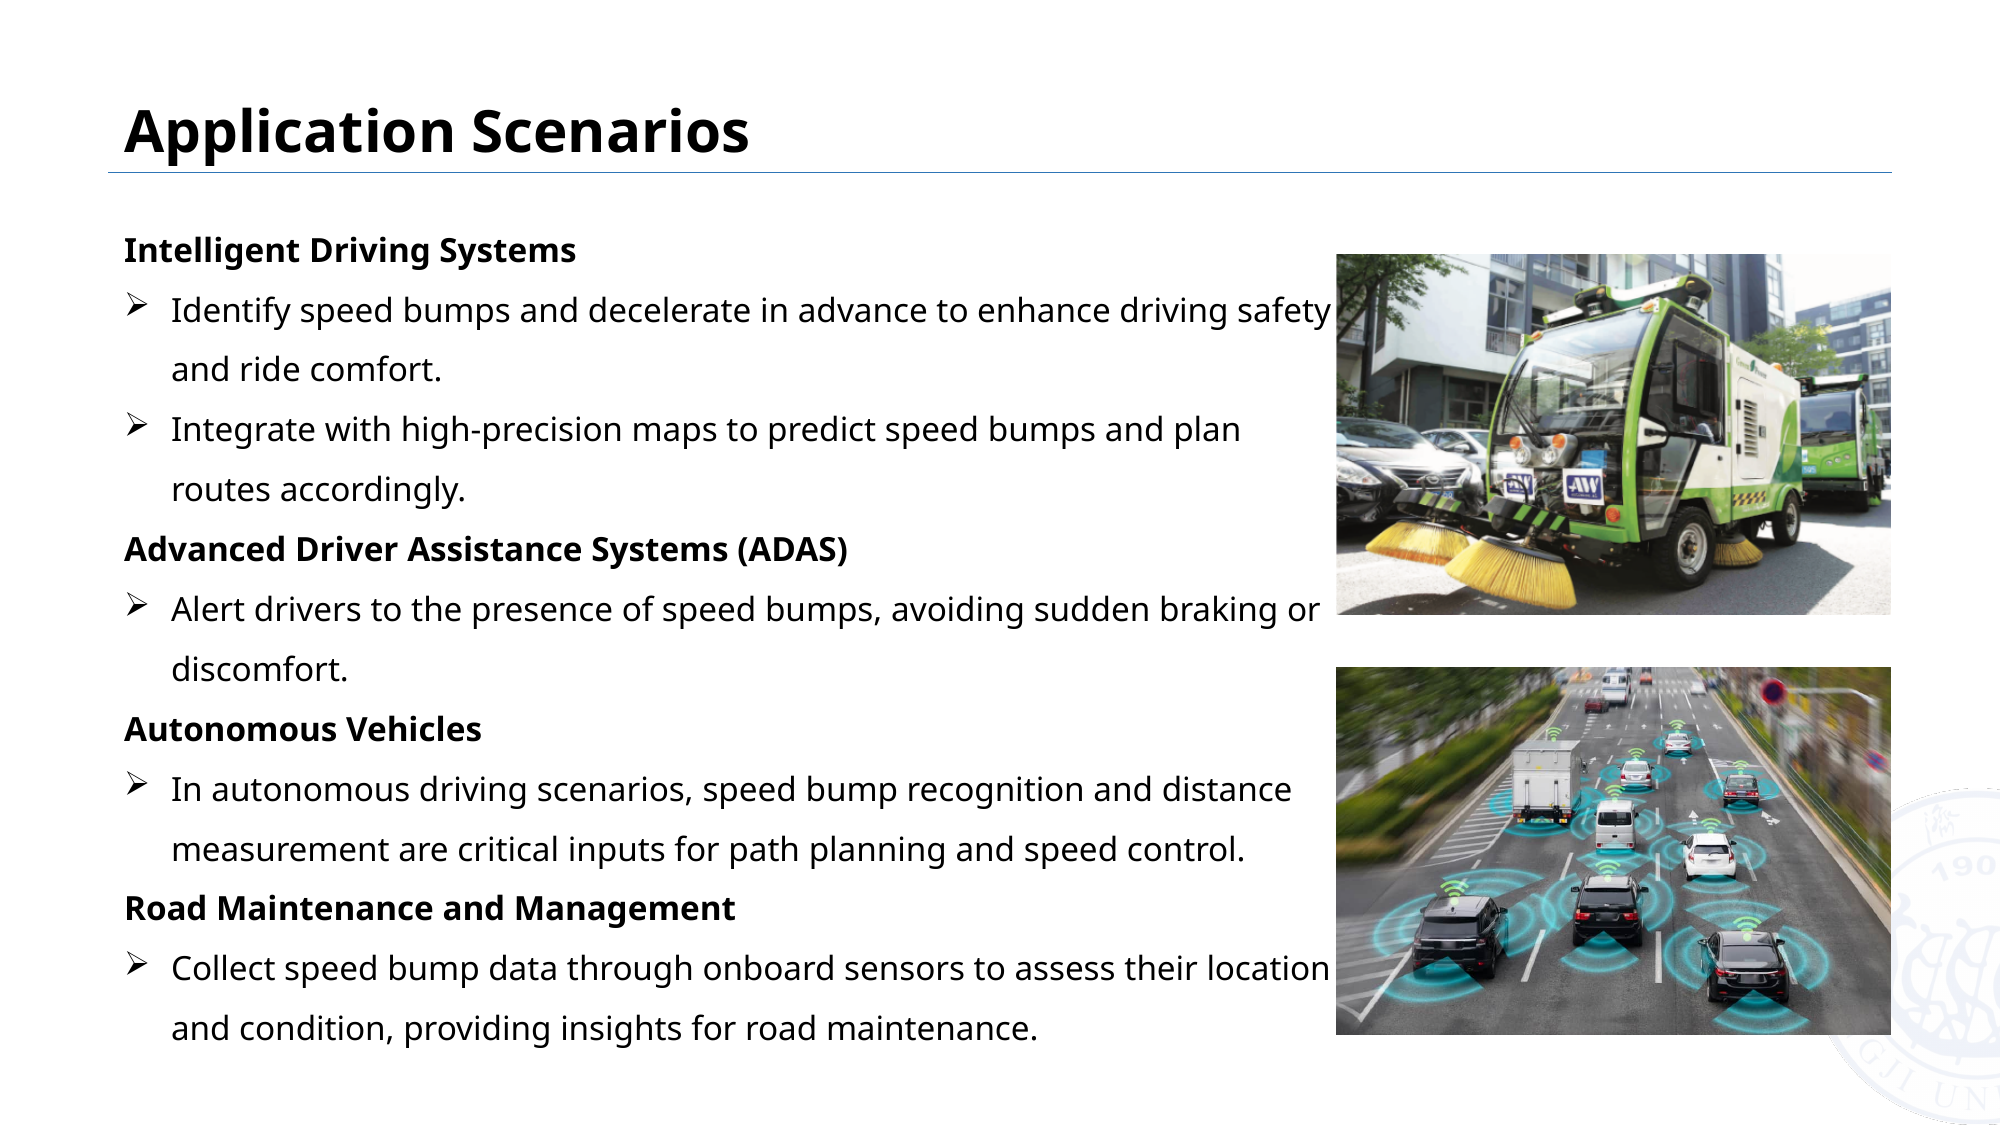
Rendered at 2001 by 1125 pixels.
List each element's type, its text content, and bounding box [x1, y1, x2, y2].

picture [1335, 254, 1891, 615]
text_box Intelligent Driving Systems Identify speed bumps and decelerate in advance to enhance driving safety and ride comfort. Integrate with high-precision maps to predict speed bumps and plan routes accordingly. Advanced Driver Assistance Systems (ADAS) Alert drivers to the presence of speed bumps, avoiding sudden braking or discomfort. Autonomous Vehicles In autonomous driving scenarios, speed bump recognition and distance measurement are critical inputs for path planning and speed control. Road Maintenance and Management Collect speed bump data through onboard sensors to assess their location and condition, providing insights for road maintenance. [109, 201, 1360, 1055]
text_box Application Scenarios [109, 67, 1891, 174]
picture [1335, 667, 2000, 1125]
